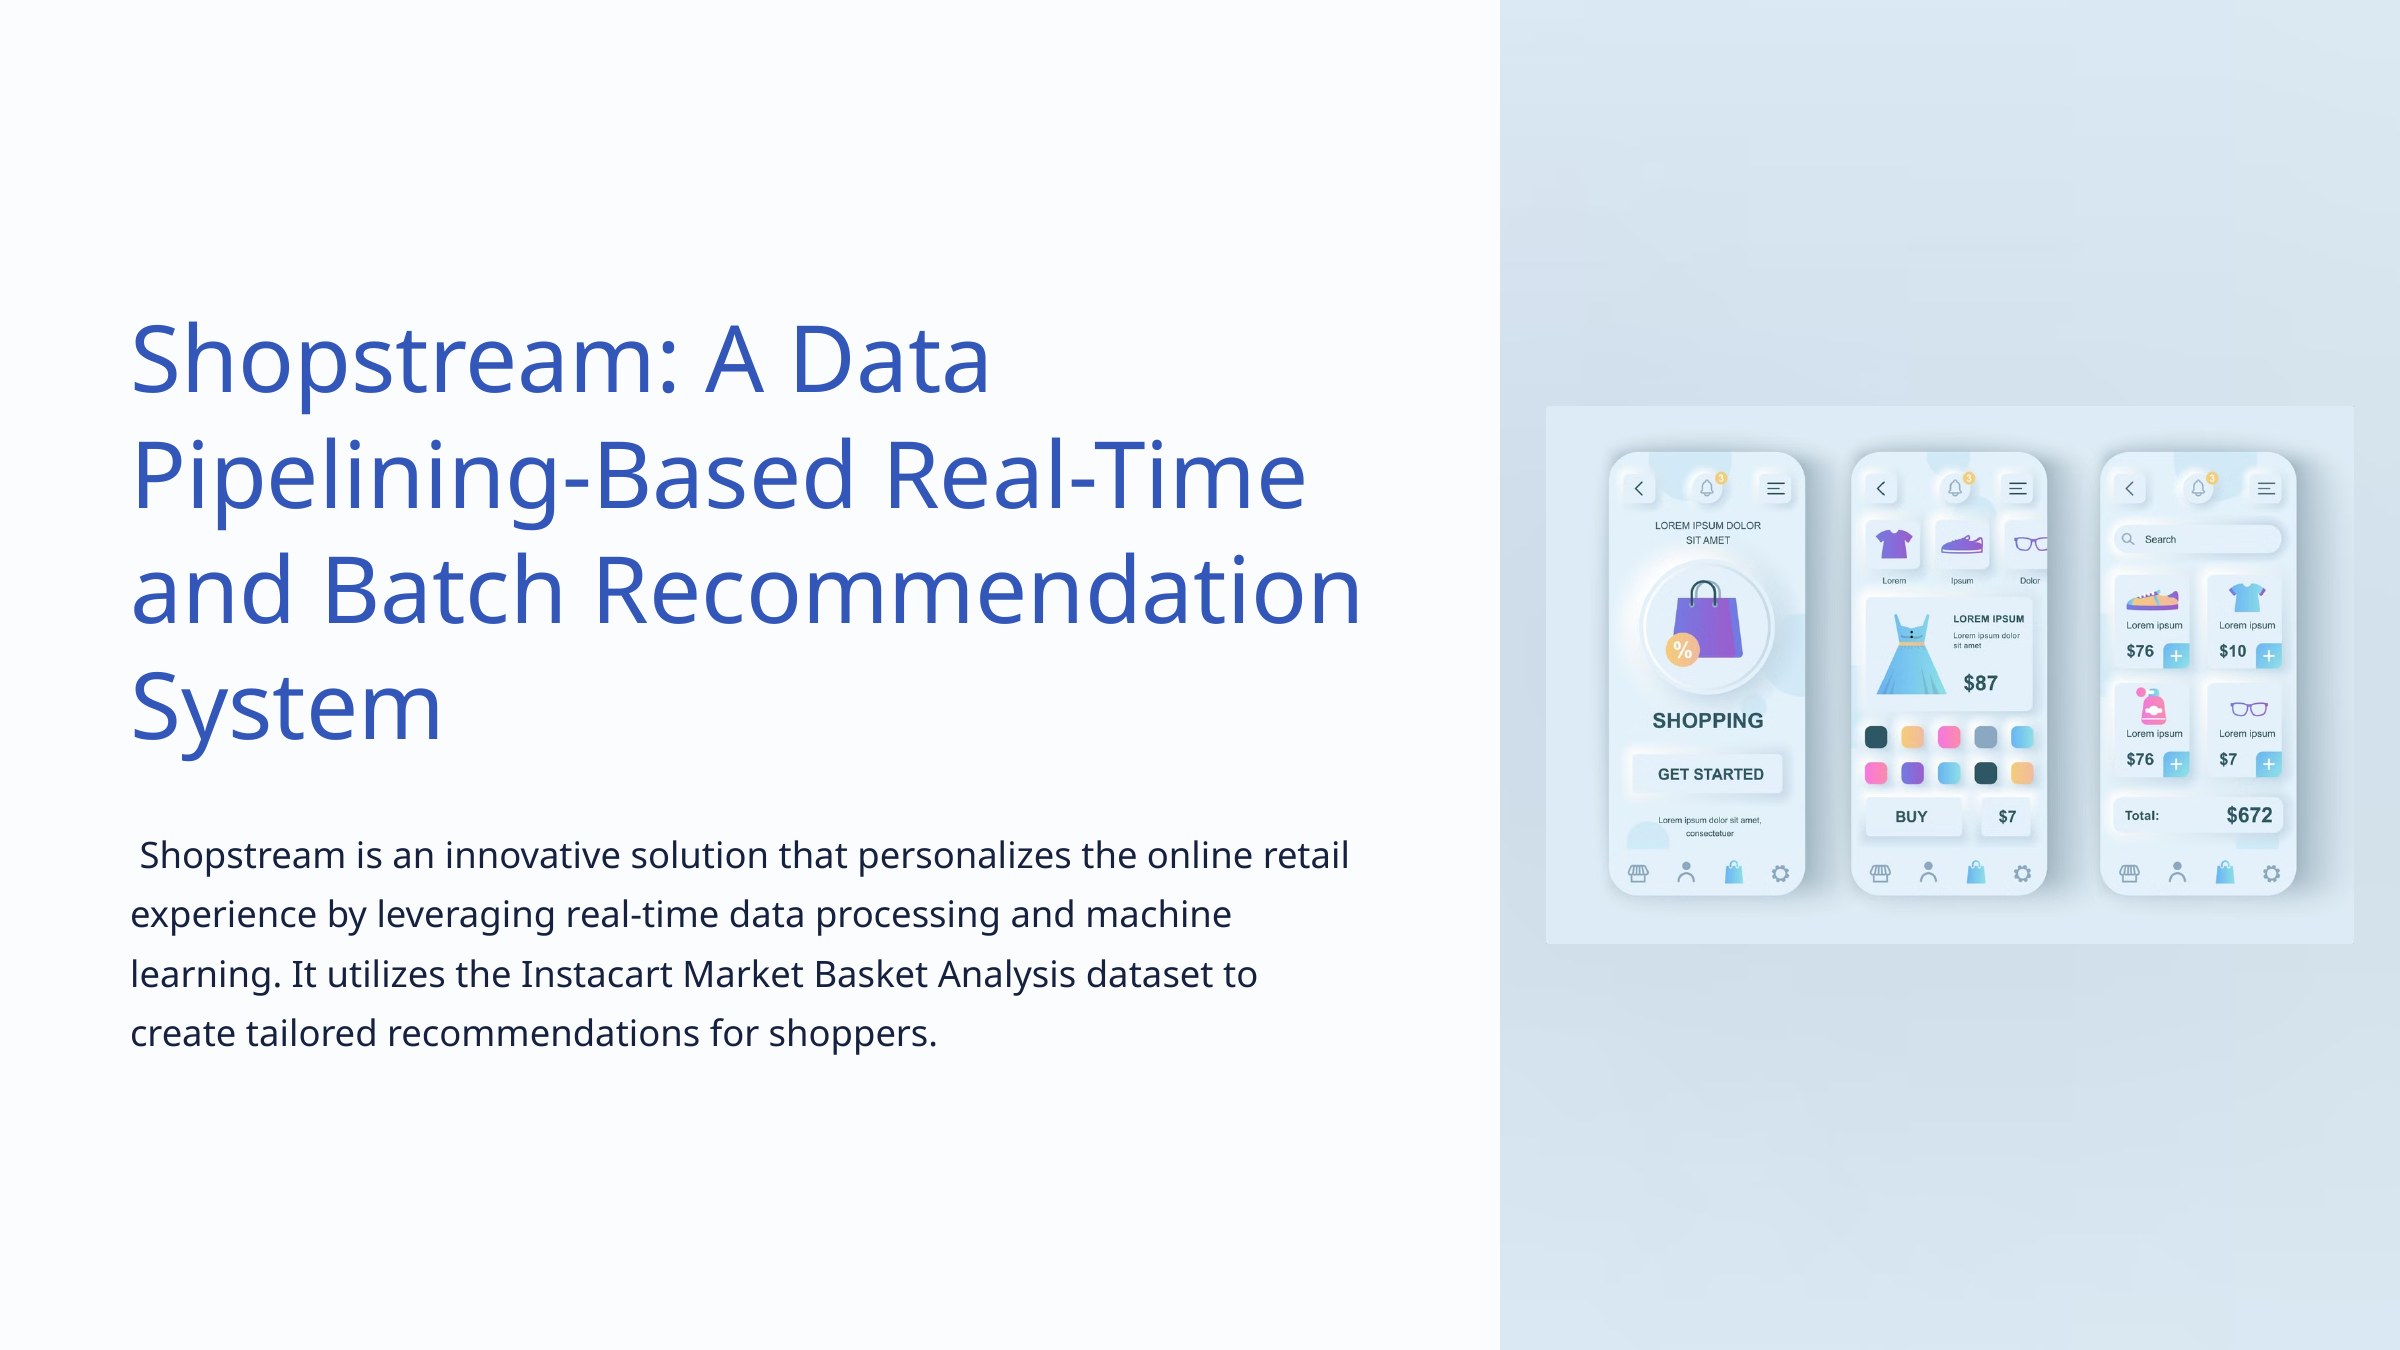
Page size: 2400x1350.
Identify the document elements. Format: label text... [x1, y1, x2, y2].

text_box Shopstream: A Data Pipelining-Based Real-Time and Batch Recommendation System [130, 295, 1370, 761]
text_box Shopstream is an innovative solution that personalizes the online retail experience by leveraging real-time data processing and machine learning. It utilizes the Instacart Market Basket Analysis dataset to create tailored recommendations for shoppers. [130, 816, 1370, 1055]
picture [1499, 0, 2400, 1350]
